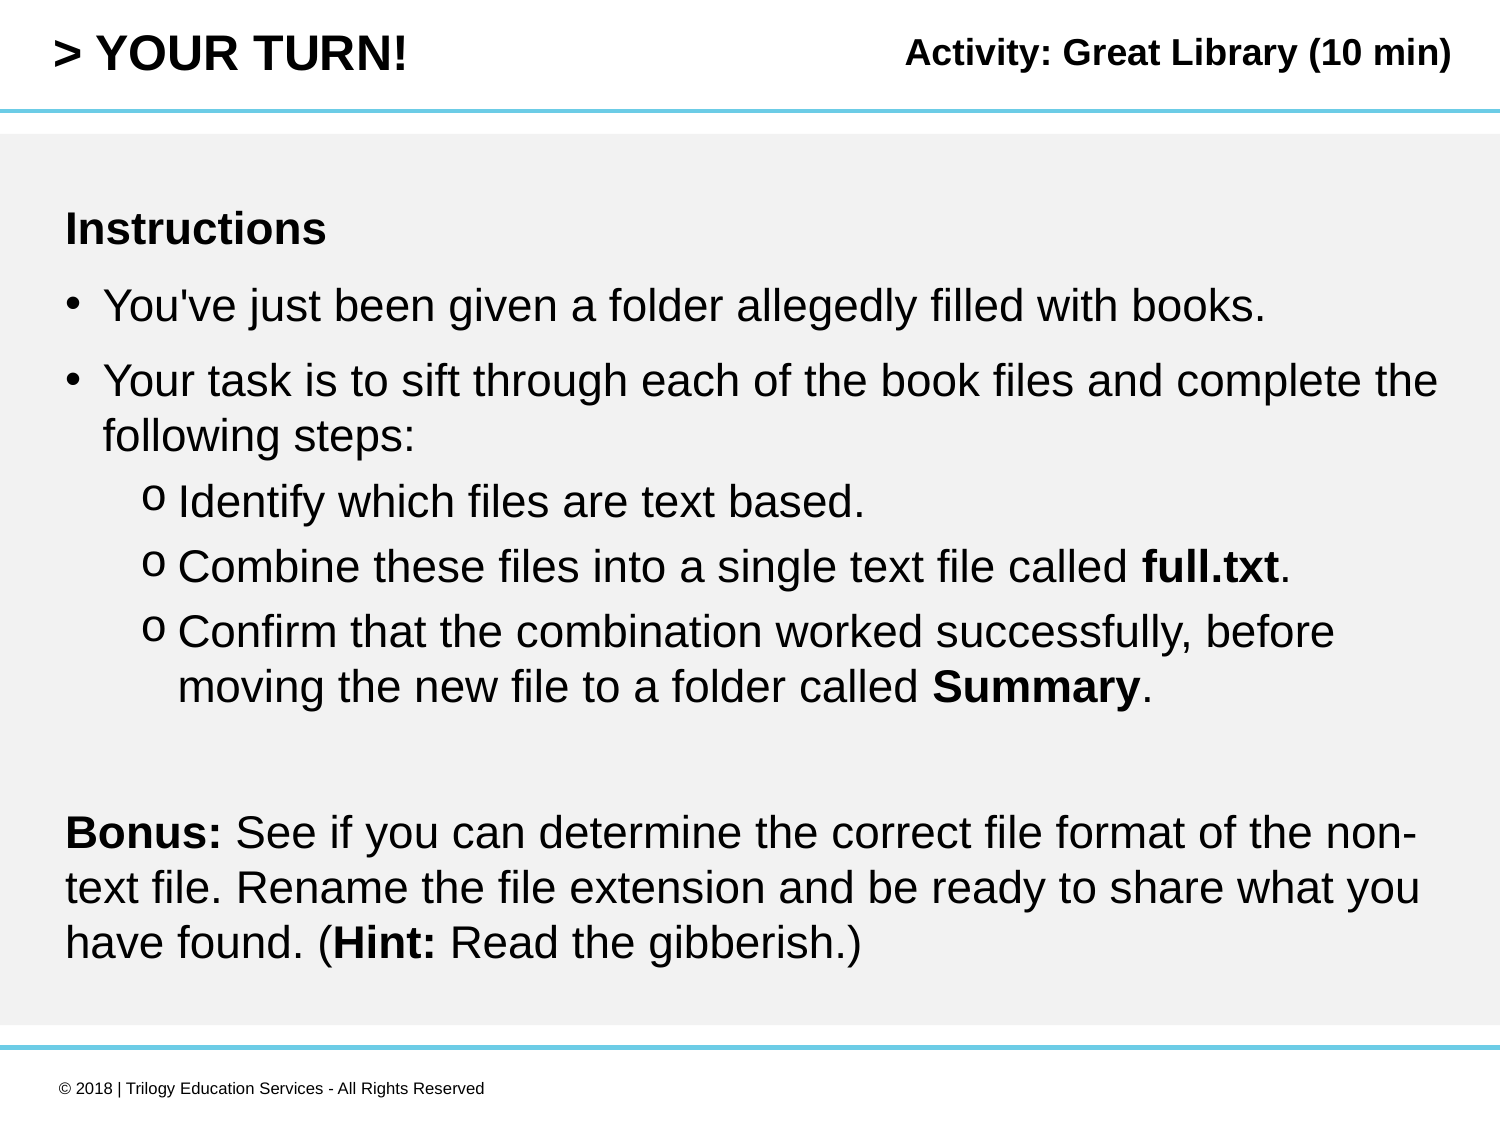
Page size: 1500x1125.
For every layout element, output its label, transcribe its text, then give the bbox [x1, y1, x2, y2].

list Instructions You've just been given a folder allegedly filled with books. Your task is to sift through each of the book files and complete the following steps: Identify which files are text based. Combine these files into a single text file called full.txt. Confirm that the combination worked successfully, before moving the new file to a folder called Summary. Bonus: See if you can determine the correct file format of the non-text file. Rename the file extension and be ready to share what you have found. (Hint: Read the gibberish.) [50, 197, 1464, 1013]
list Activity: Great Library (10 min) [675, 13, 1468, 81]
